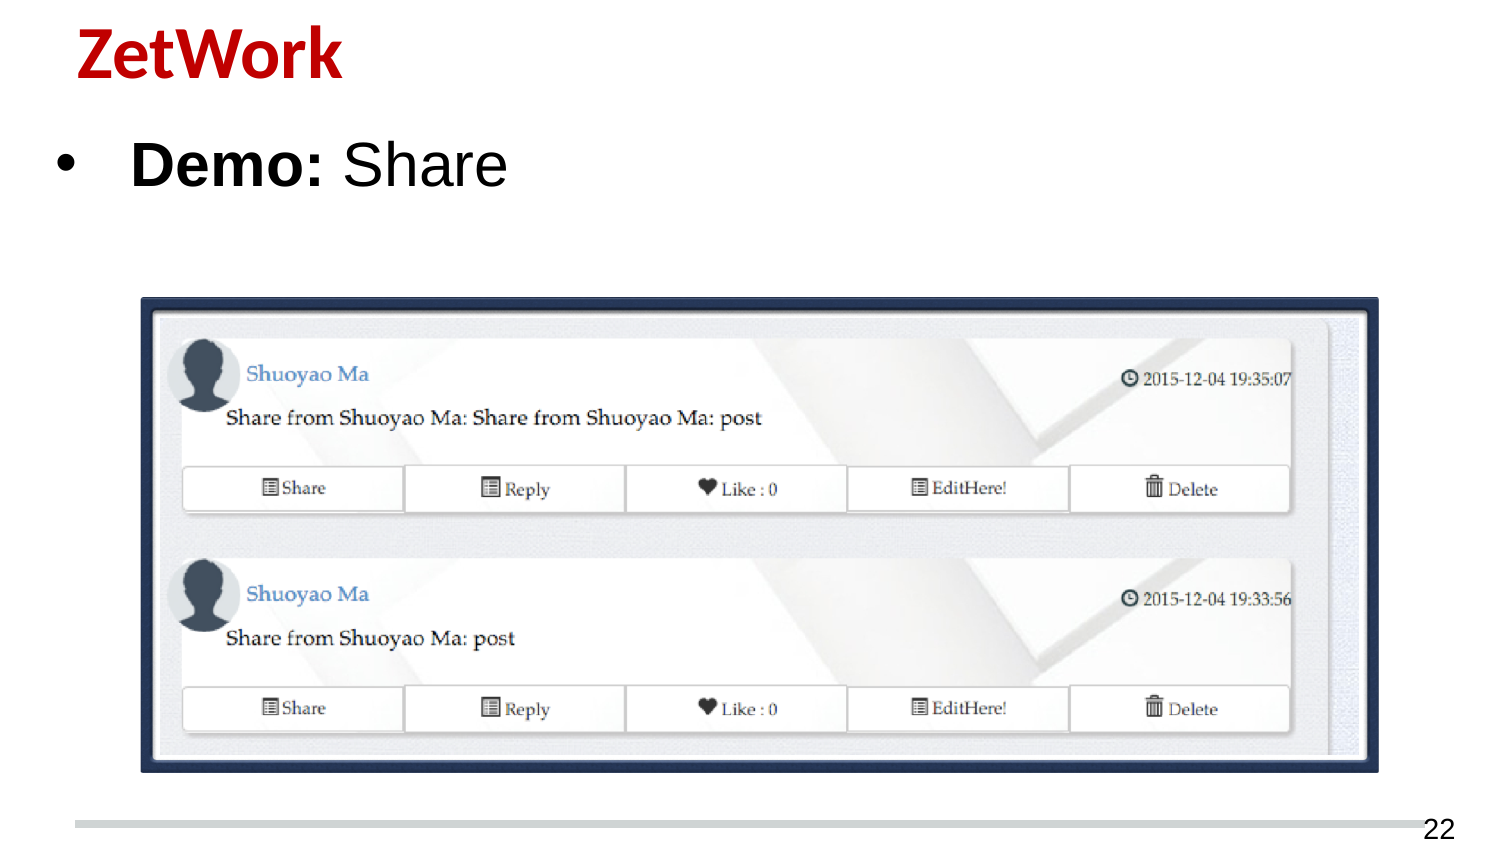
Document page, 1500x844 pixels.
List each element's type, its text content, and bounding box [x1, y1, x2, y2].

title ZetWork [62, 46, 1388, 109]
list Demo: Share [40, 109, 1478, 777]
picture [140, 296, 1379, 773]
slide_number 21 [1412, 805, 1500, 840]
